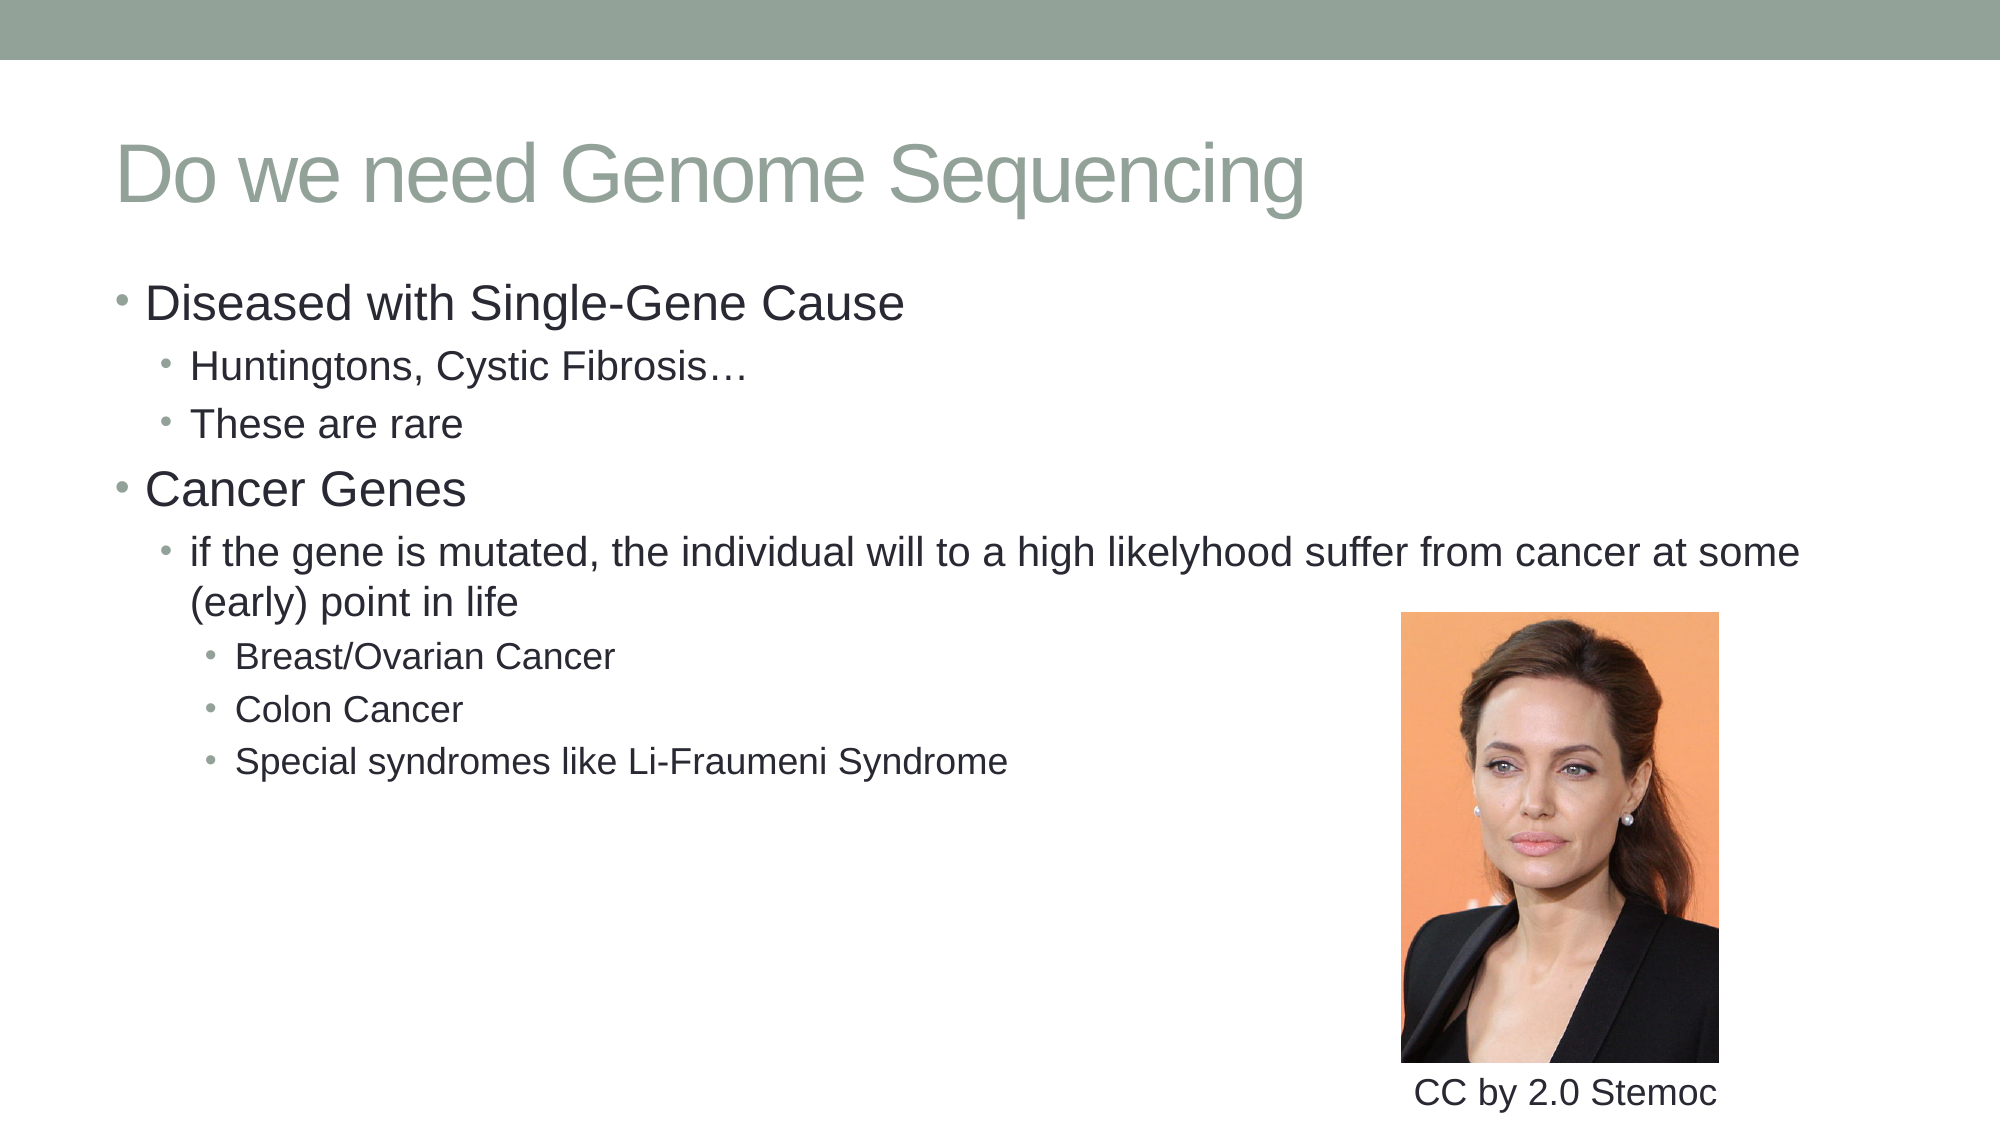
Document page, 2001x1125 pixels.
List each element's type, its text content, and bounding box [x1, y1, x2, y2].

text_box CC by 2.0 Stemoc [1398, 1060, 1733, 1121]
list Diseased with Single-Gene Cause Huntingtons, Cystic Fibrosis… These are rare Cancer Genes if the gene is mutated, the individual will to a high likelyhood suffer from cancer at some (early) point in life Breast/Ovarian Cancer Colon Cancer Special syndromes like Li-Fraumeni Syndrome [99, 262, 1900, 1063]
picture [1401, 611, 1719, 1063]
title Do we need Genome Sequencing [99, 87, 1900, 250]
